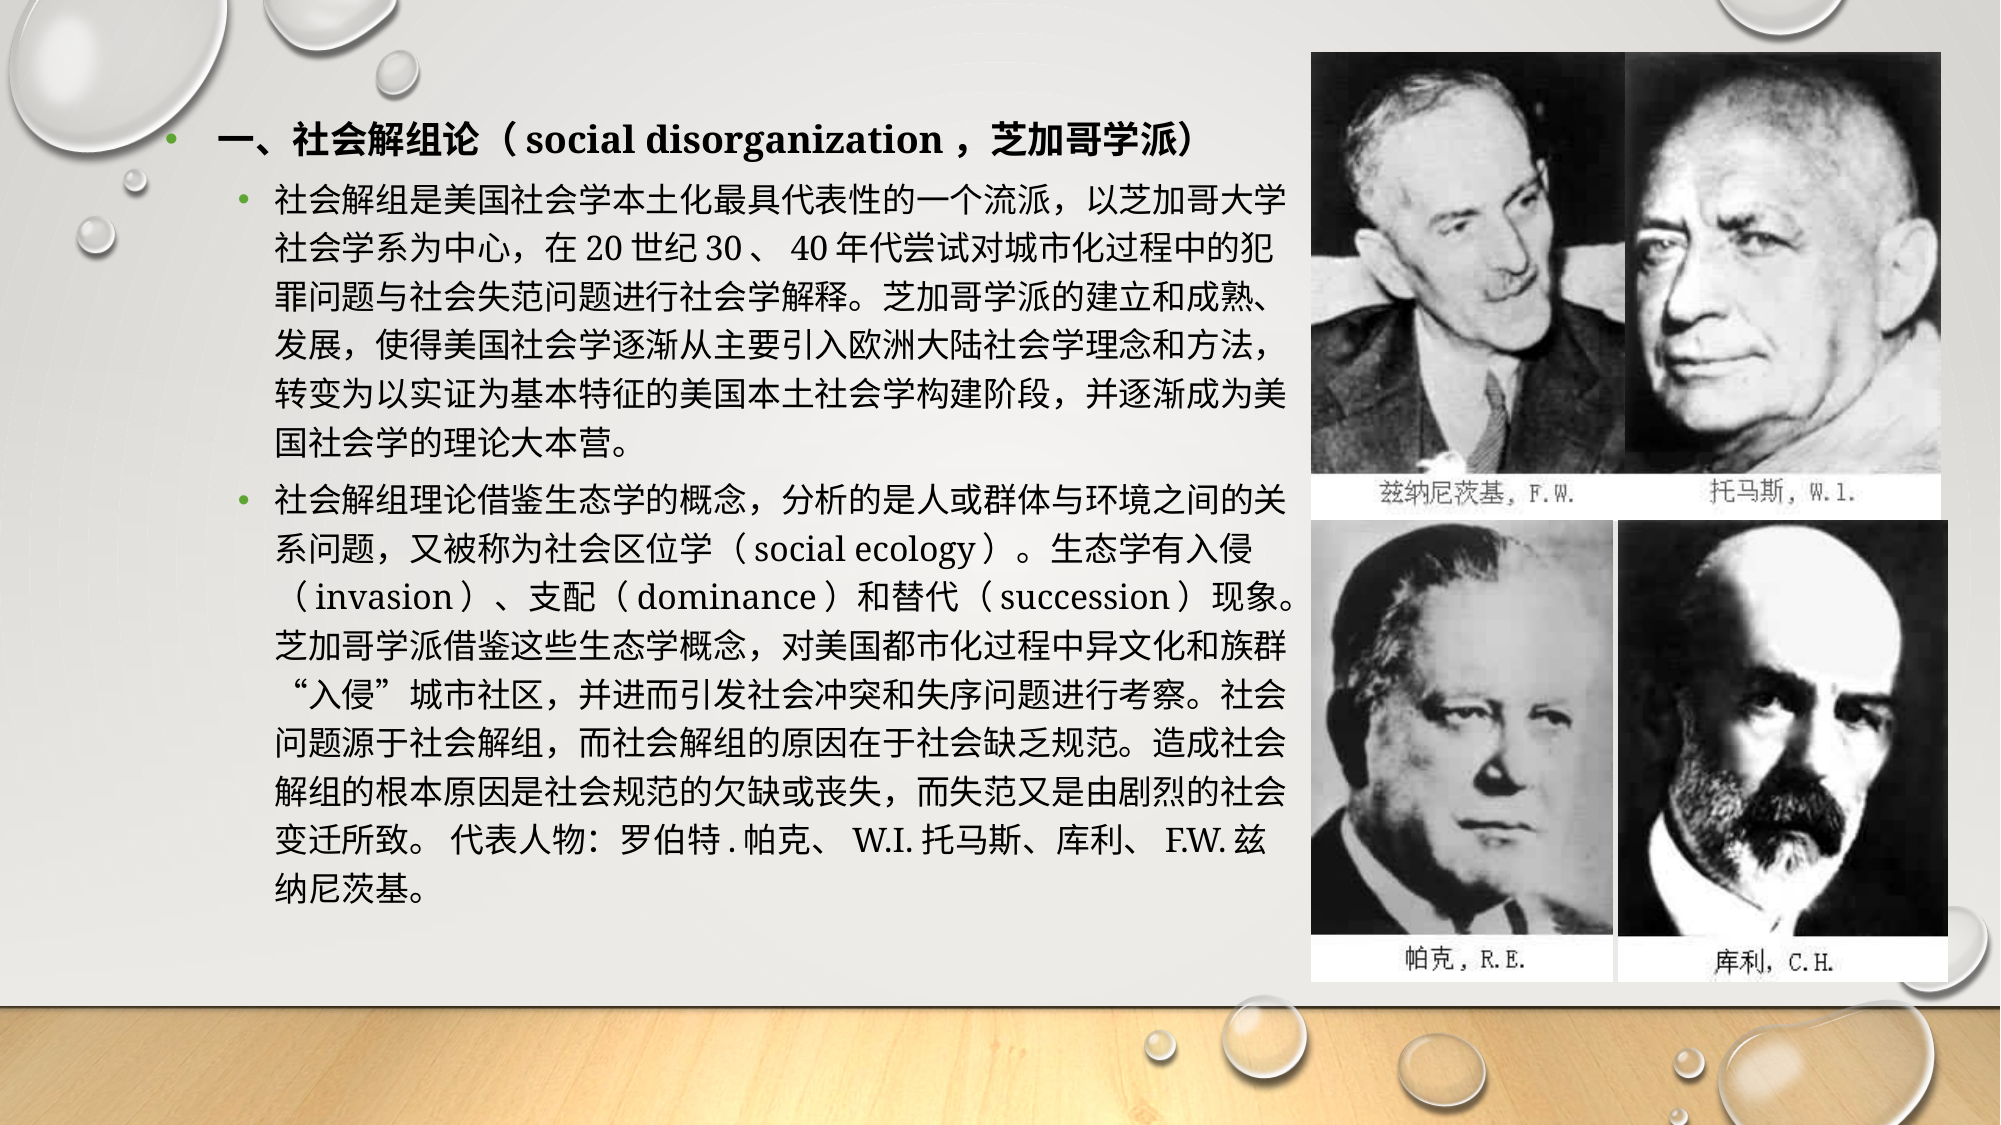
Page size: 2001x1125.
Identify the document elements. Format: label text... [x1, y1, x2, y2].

list 一、社会解组论（social disorganization，芝加哥学派） 社会解组是美国社会学本土化最具代表性的一个流派，以芝加哥大学社会学系为中心，在20世纪30、40年代尝试对城市化过程中的犯罪问题与社会失范问题进行社会学解释。芝加哥学派的建立和成熟、发展，使得美国社会学逐渐从主要引入欧洲大陆社会学理念和方法，转变为以实证为基本特征的美国本土社会学构建阶段，并逐渐成为美国社会学的理论大本营。 社会解组理论借鉴生态学的概念，分析的是人或群体与环境之间的关系问题，又被称为社会区位学（social ecology）。生态学有入侵（invasion）、支配（dominance）和替代（succession）现象。芝加哥学派借鉴这些生态学概念，对美国都市化过程中异文化和族群“入侵”城市社区，并进而引发社会冲突和失序问题进行考察。社会问题源于社会解组，而社会解组的原因在于社会缺乏规范。造成社会解组的根本原因是社会规范的欠缺或丧失，而失范又是由剧烈的社会变迁所致。 代表人物：罗伯特.帕克、W.I.托马斯、库利、F.W.兹纳尼茨基。 [149, 99, 1310, 924]
picture [0, 0, 2000, 1125]
